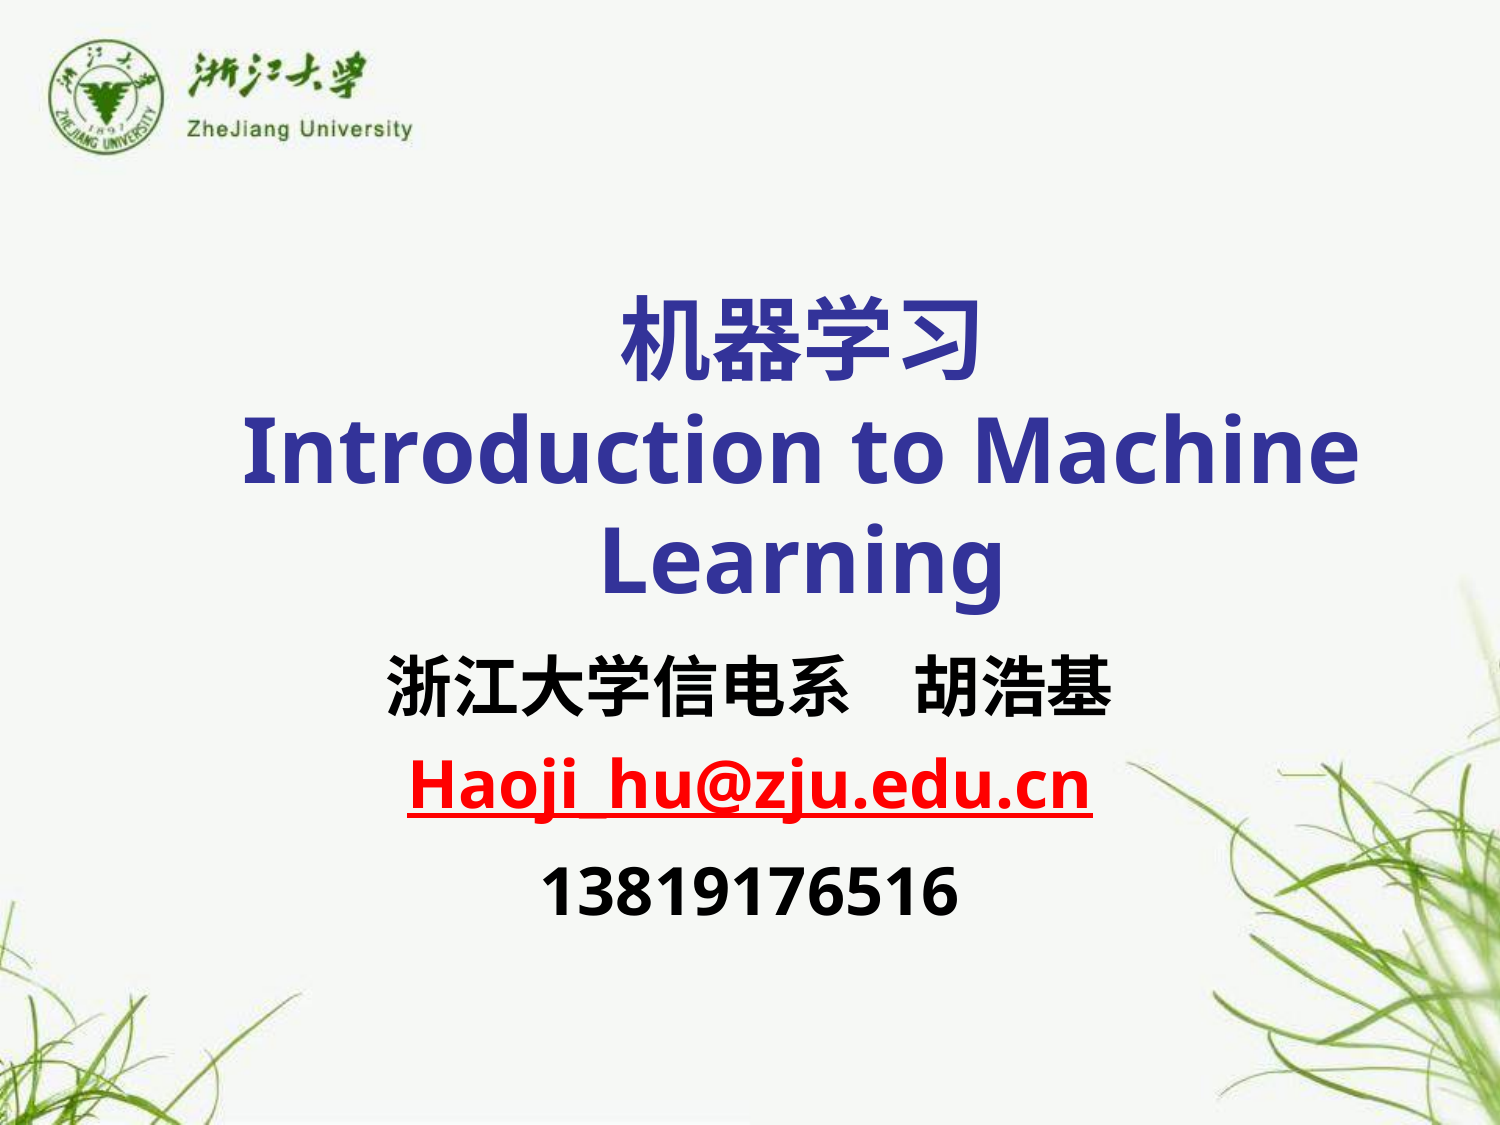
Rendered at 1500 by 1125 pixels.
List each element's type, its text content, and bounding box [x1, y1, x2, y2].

title 机器学习 Introduction to Machine Learning [165, 408, 1441, 620]
picture [0, 0, 1500, 1125]
subtitle 浙江大学信电系 胡浩基 Haoji_hu@zju.edu.cn 13819176516 [225, 637, 1275, 959]
